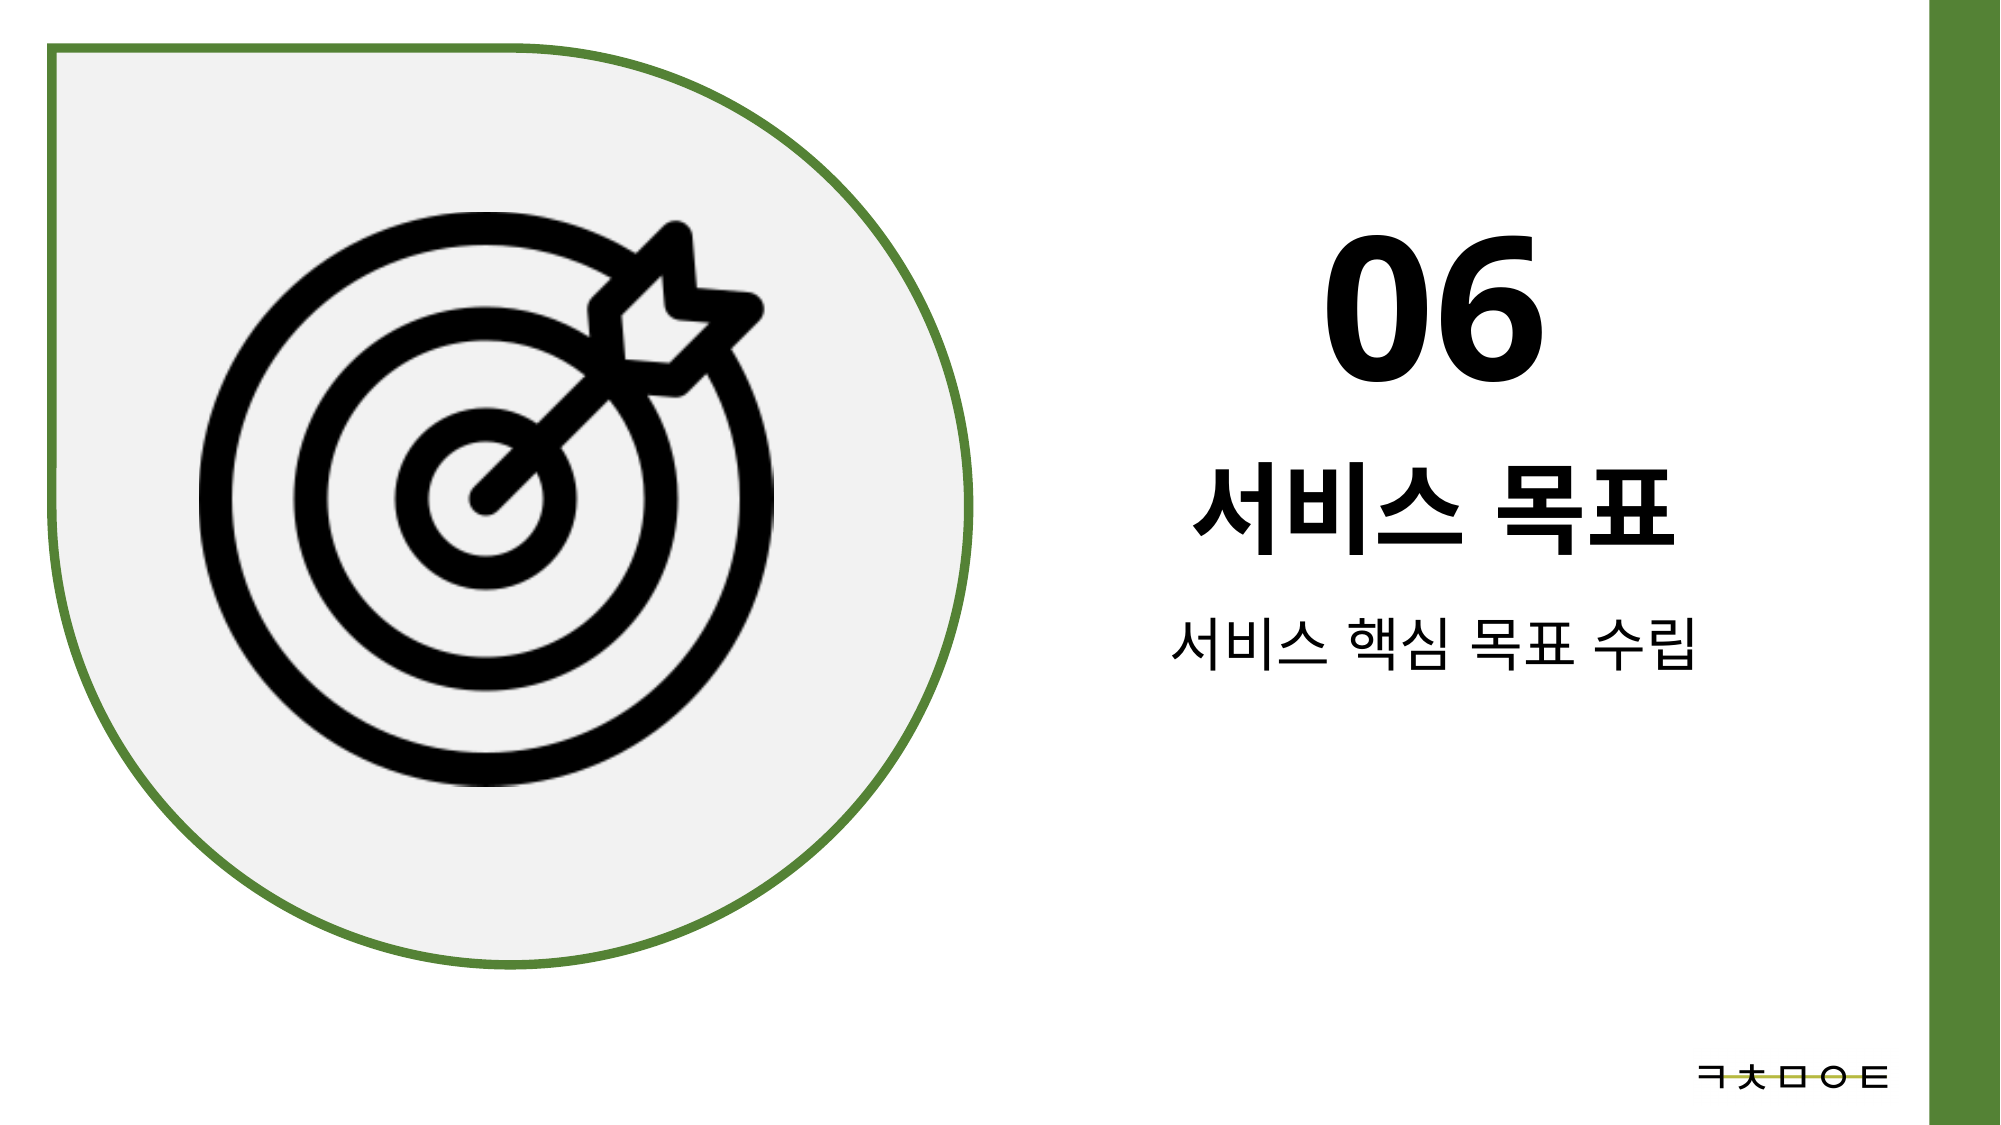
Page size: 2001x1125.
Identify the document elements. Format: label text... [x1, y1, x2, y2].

text_box 06 [1278, 228, 1592, 432]
text_box [1929, 0, 2000, 1125]
text_box [50, 46, 970, 966]
text_box 서비스 목표 [1026, 438, 1844, 574]
picture [199, 212, 774, 787]
text_box 서비스 핵심 목표 수립 [1048, 600, 1822, 686]
picture [1693, 1048, 1899, 1106]
